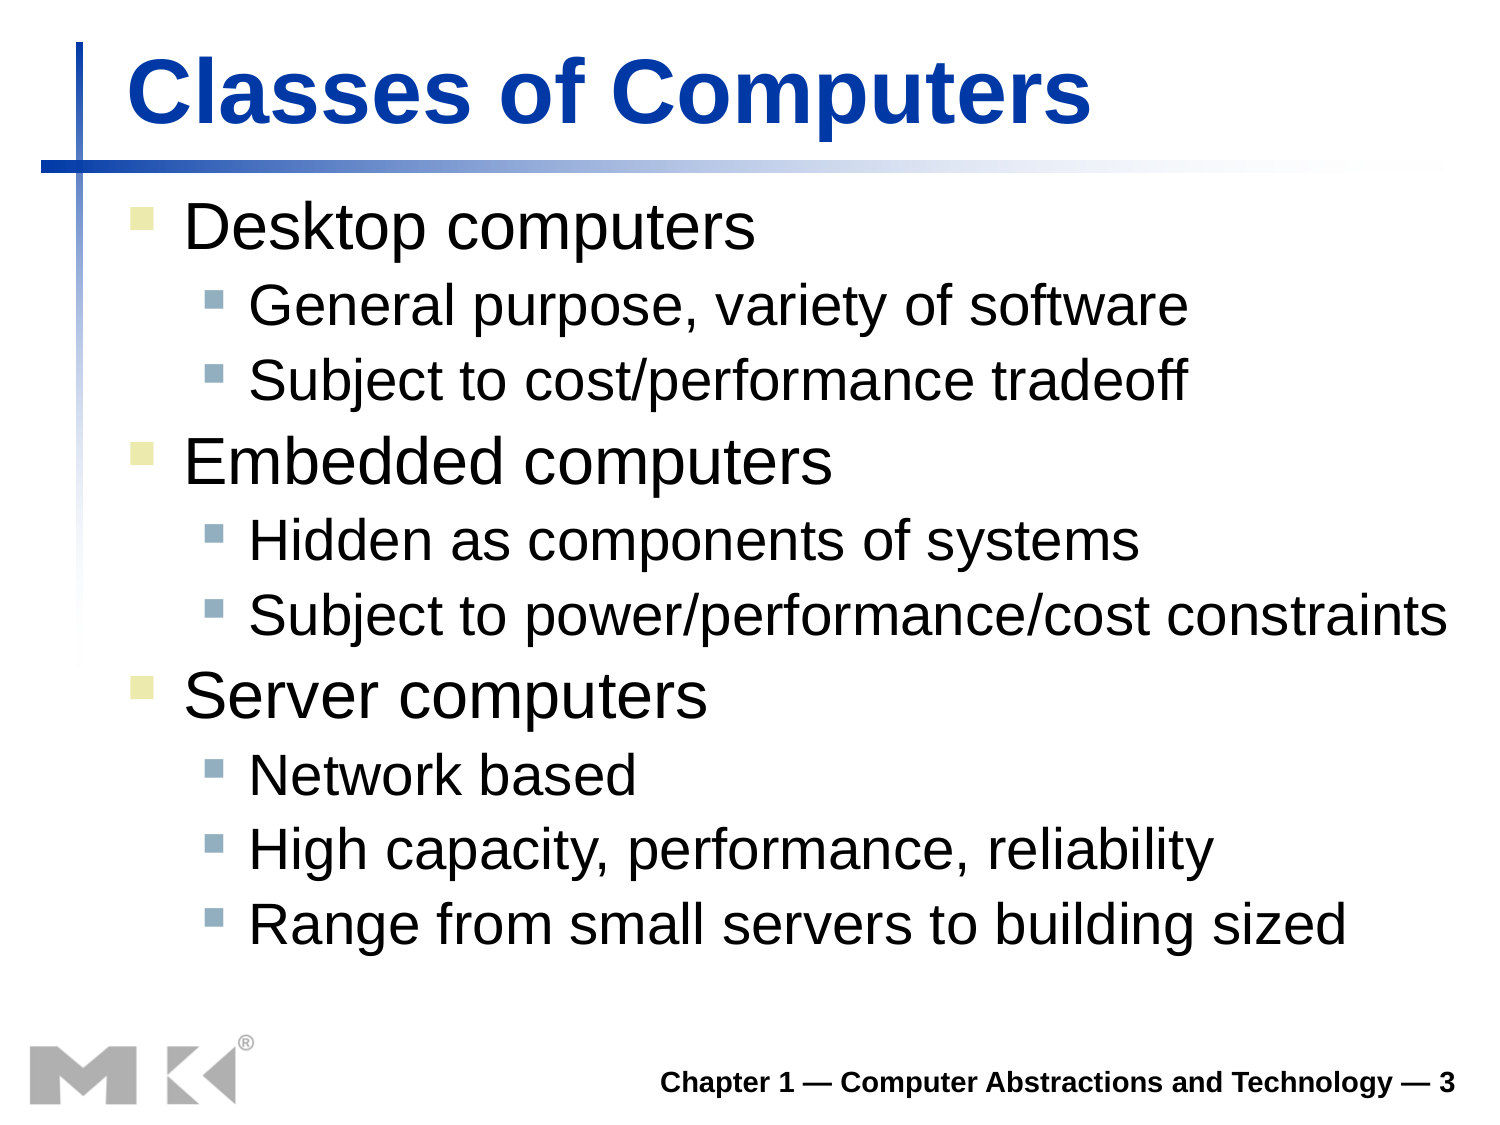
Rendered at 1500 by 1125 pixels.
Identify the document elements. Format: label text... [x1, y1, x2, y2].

text_box Classes of Computers [112, 23, 1467, 149]
picture [29, 1034, 255, 1105]
text_box Chapter 1 — Computer Abstractions and Technology — <number> [277, 1046, 1471, 1106]
text_box Desktop computers General purpose, variety of software Subject to cost/performance tradeoff Embedded computers Hidden as components of systems Subject to power/performance/cost constraints Server computers Network based High capacity, performance, reliability Range from small servers to building sized [112, 184, 1469, 1023]
